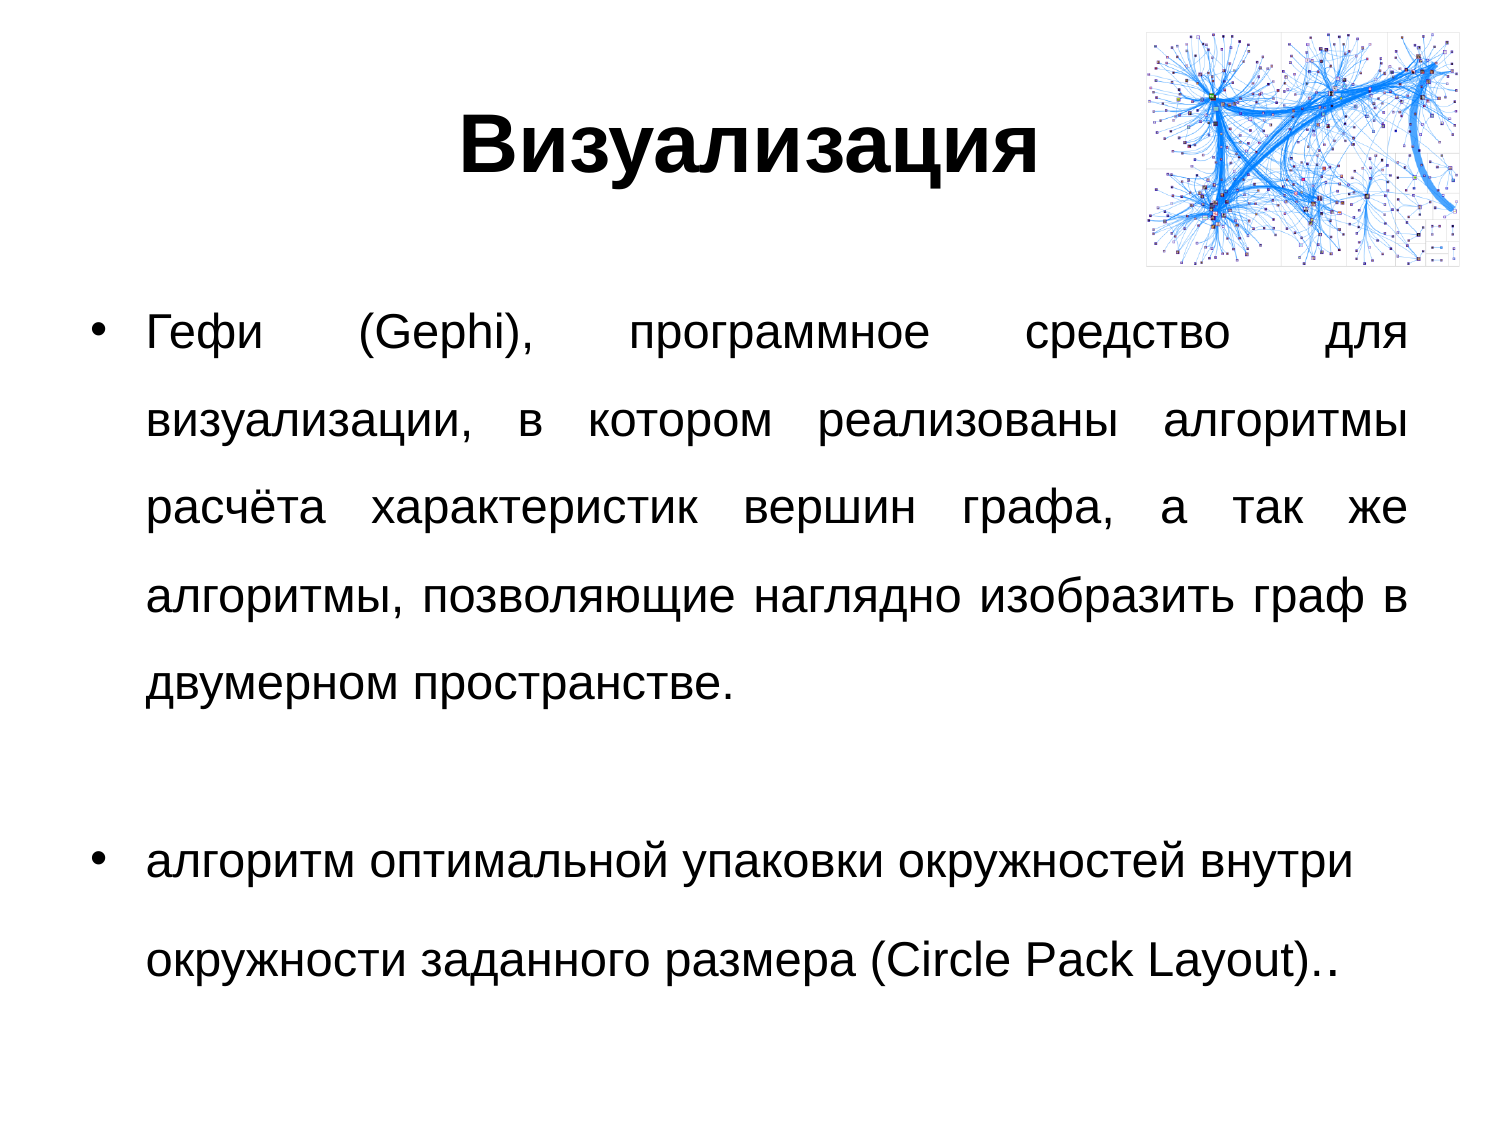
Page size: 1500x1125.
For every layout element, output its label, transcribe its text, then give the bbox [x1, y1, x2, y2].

picture [1144, 30, 1462, 268]
title Визуализация [75, 45, 1139, 233]
list Гефи (Gephi), программное средство для визуализации, в котором реализованы алгоритмы расчёта характеристик вершин графа, а так же алгоритмы, позволяющие наглядно изобразить граф в двумерном пространстве. алгоритм оптимальной упаковки окружностей внутри окружности заданного размера (Circle Pack Layout).. [75, 262, 1425, 1005]
